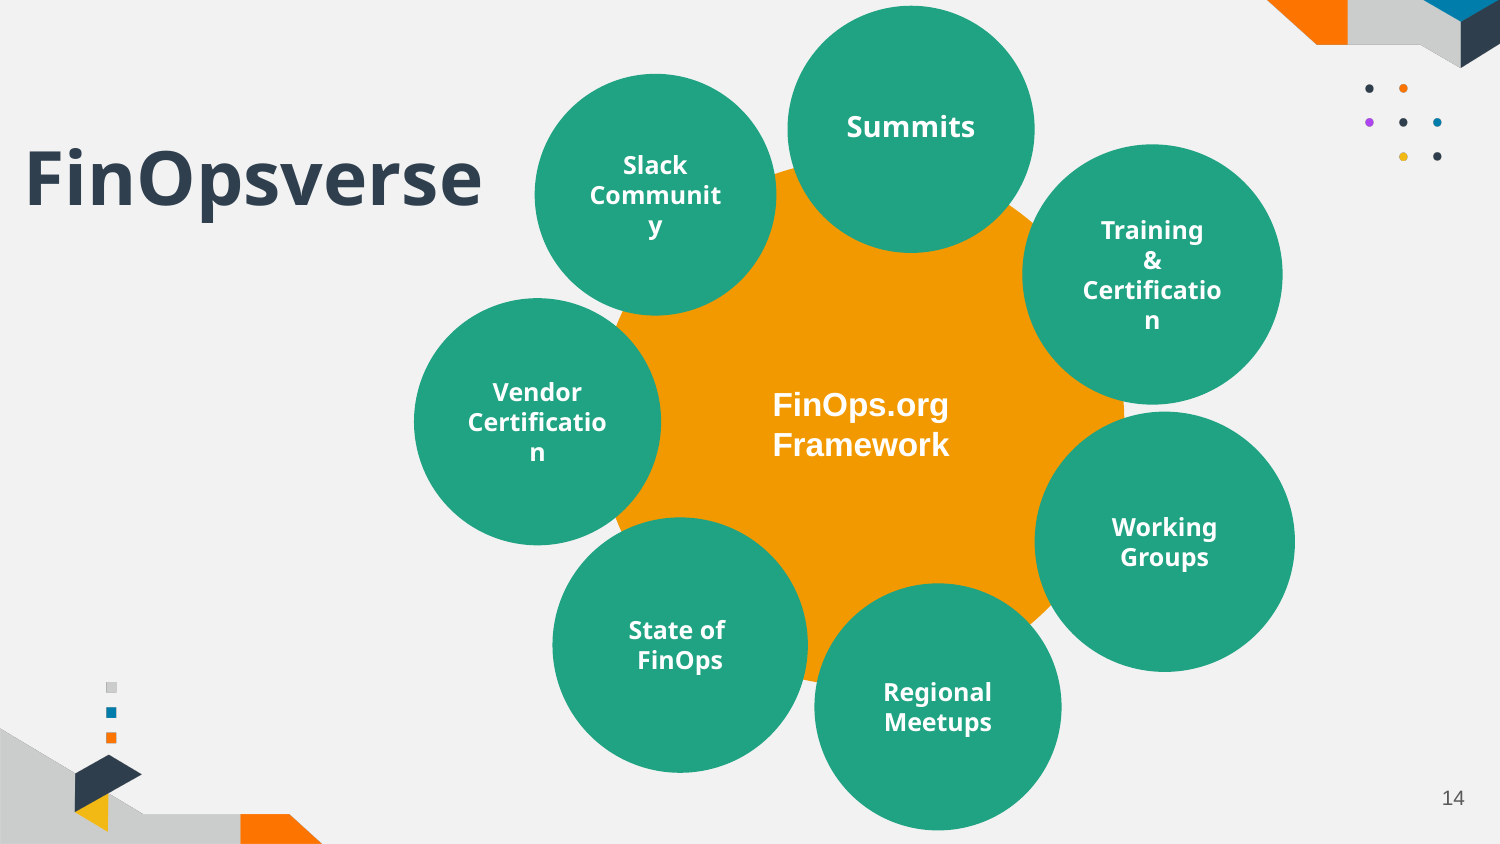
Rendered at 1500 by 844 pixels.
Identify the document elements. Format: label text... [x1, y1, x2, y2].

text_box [787, 5, 1035, 254]
text_box Training & Certification [1022, 144, 1283, 405]
text_box Regional Meetups [814, 583, 1062, 831]
text_box Slack Community [534, 73, 777, 316]
text_box FinOps.org Framework [615, 171, 1125, 683]
text_box Vendor Certification [413, 298, 662, 546]
text_box Working Groups [1034, 411, 1295, 672]
title FinOpsverse [8, 5, 535, 345]
picture [1266, 0, 1500, 161]
slide_number ‹#› [1389, 764, 1480, 830]
picture [0, 682, 322, 844]
text_box State of FinOps [552, 517, 808, 773]
